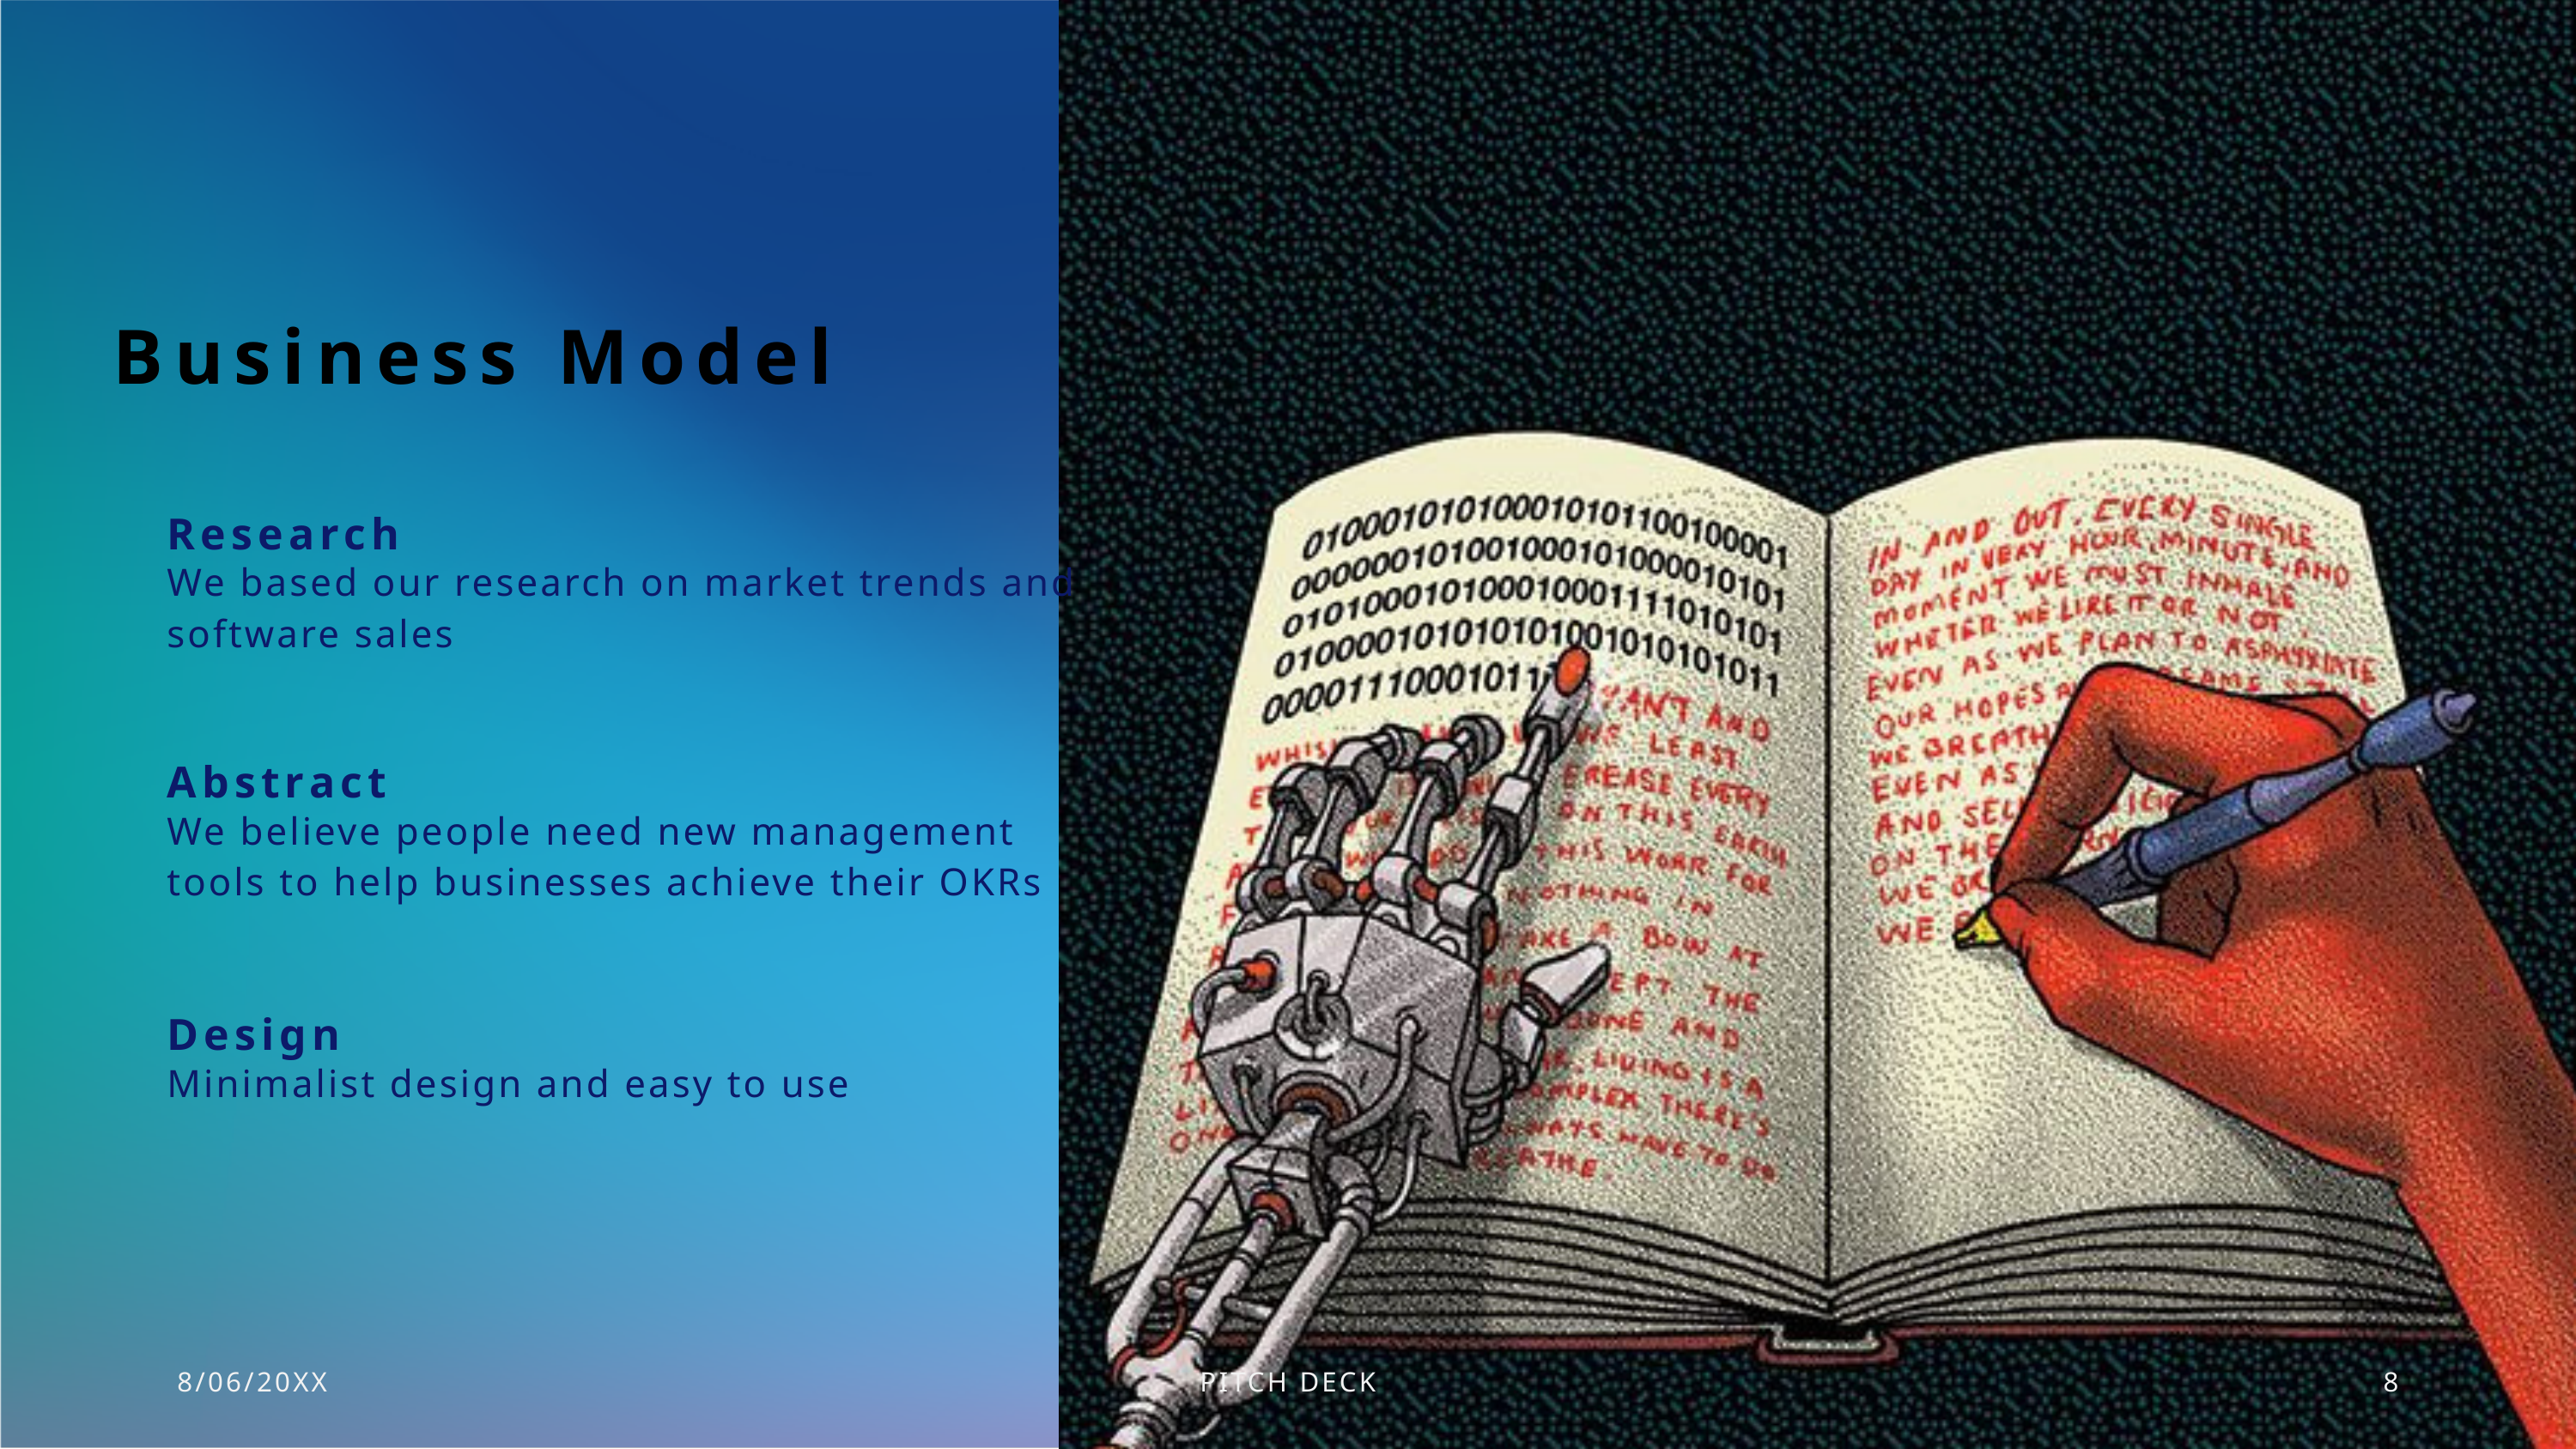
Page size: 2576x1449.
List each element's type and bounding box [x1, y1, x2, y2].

text_box [176, 1342, 757, 1421]
text_box [1058, 0, 2576, 1449]
text_box [0, 0, 1056, 1449]
text_box [1819, 1342, 2399, 1421]
text_box [853, 1342, 1723, 1421]
